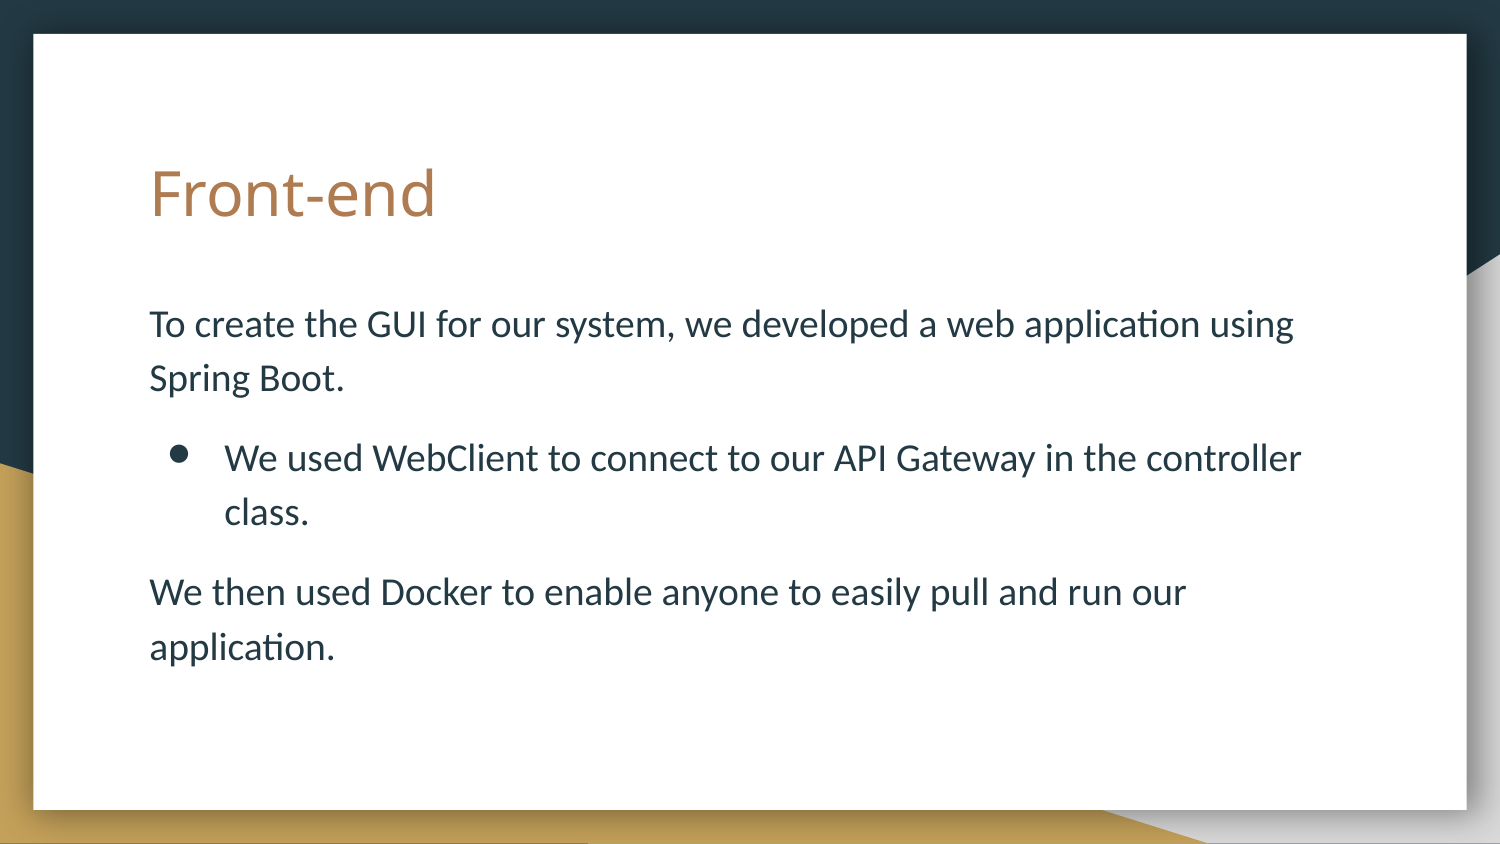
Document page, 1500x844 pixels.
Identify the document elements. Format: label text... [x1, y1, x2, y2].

list To create the GUI for our system, we developed a web application using Spring Boot. We used WebClient to connect to our API Gateway in the controller class. We then used Docker to enable anyone to easily pull and run our application. [134, 275, 1366, 678]
title Front-end [134, 138, 1366, 275]
